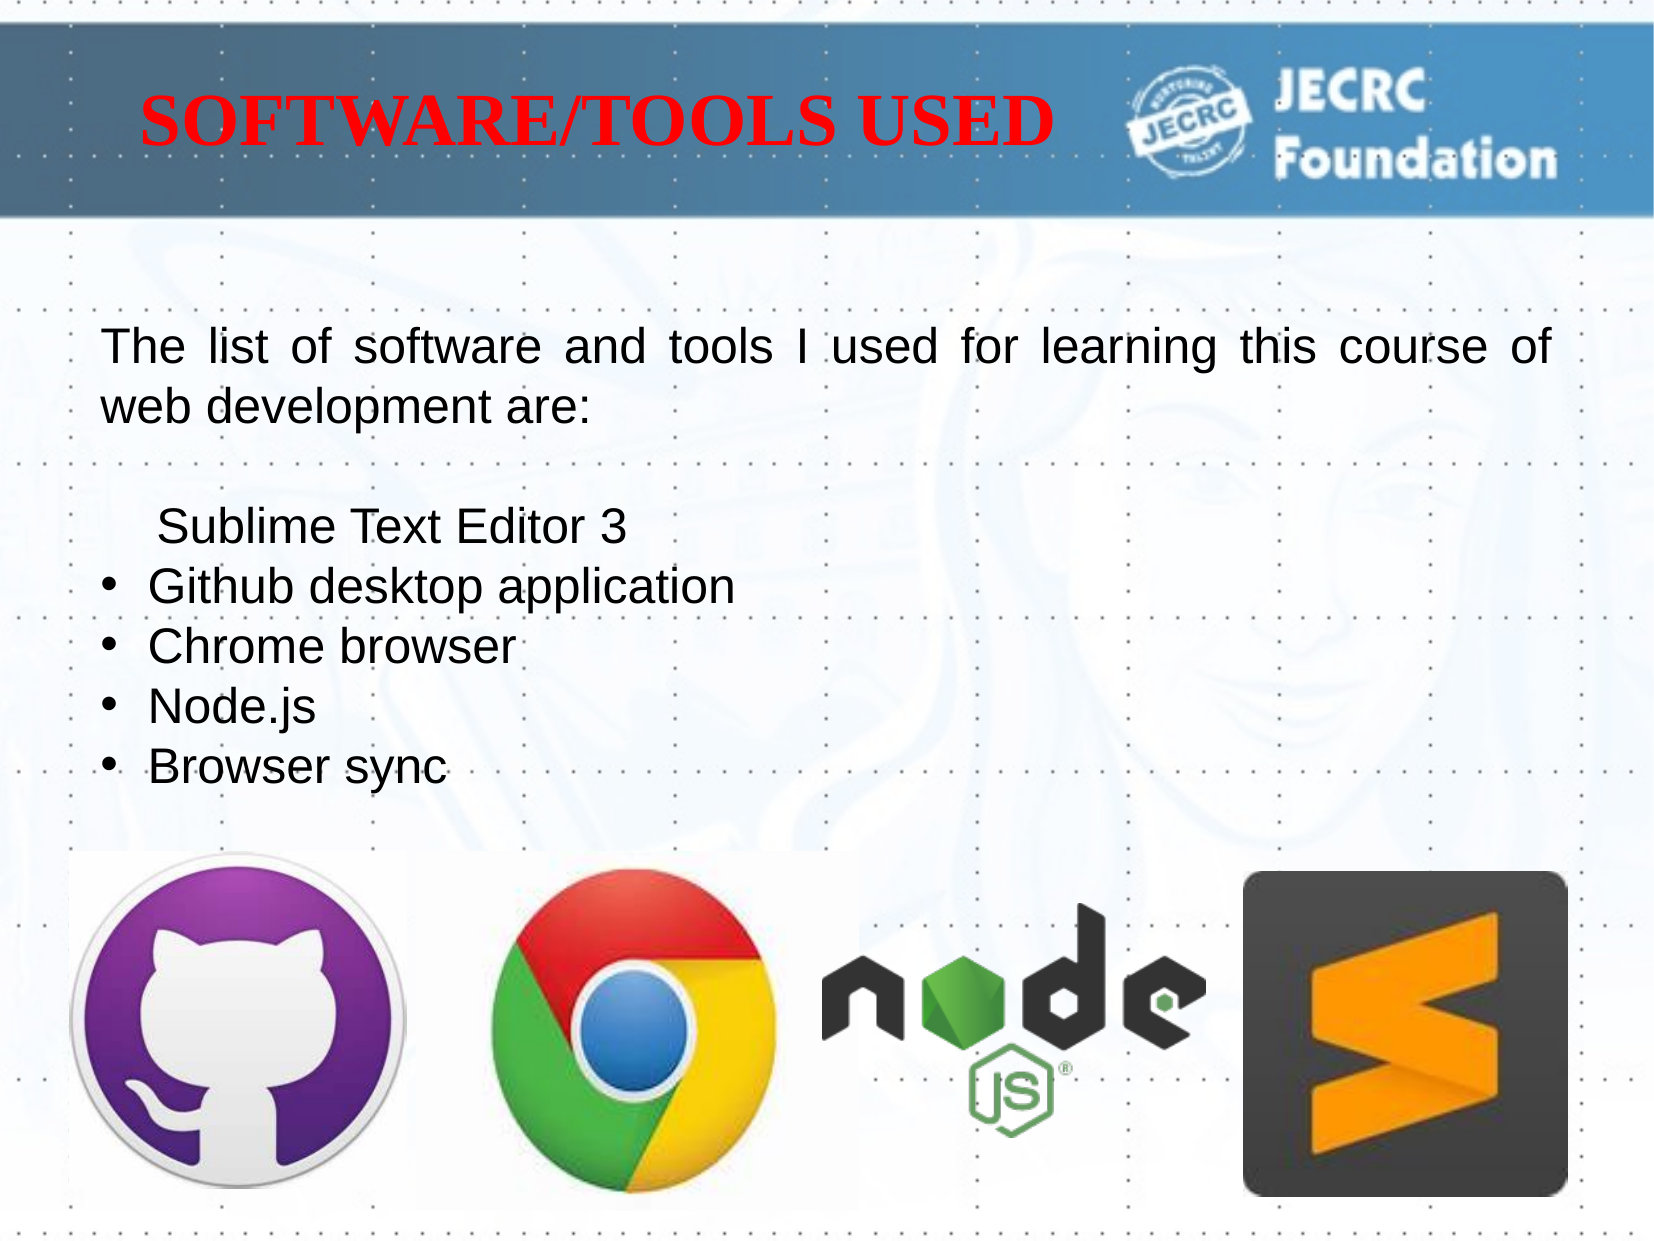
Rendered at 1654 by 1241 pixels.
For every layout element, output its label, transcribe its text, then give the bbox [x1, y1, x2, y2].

picture [68, 851, 407, 1189]
picture [416, 851, 1206, 1211]
text_box SOFTWARE/TOOLS USED [124, 62, 1073, 168]
text_box The list of software and tools I used for learning this course of web development are: Sublime Text Editor 3 Github desktop application Chrome browser Node.js Browser sync [85, 305, 1568, 801]
picture [1243, 871, 1569, 1197]
